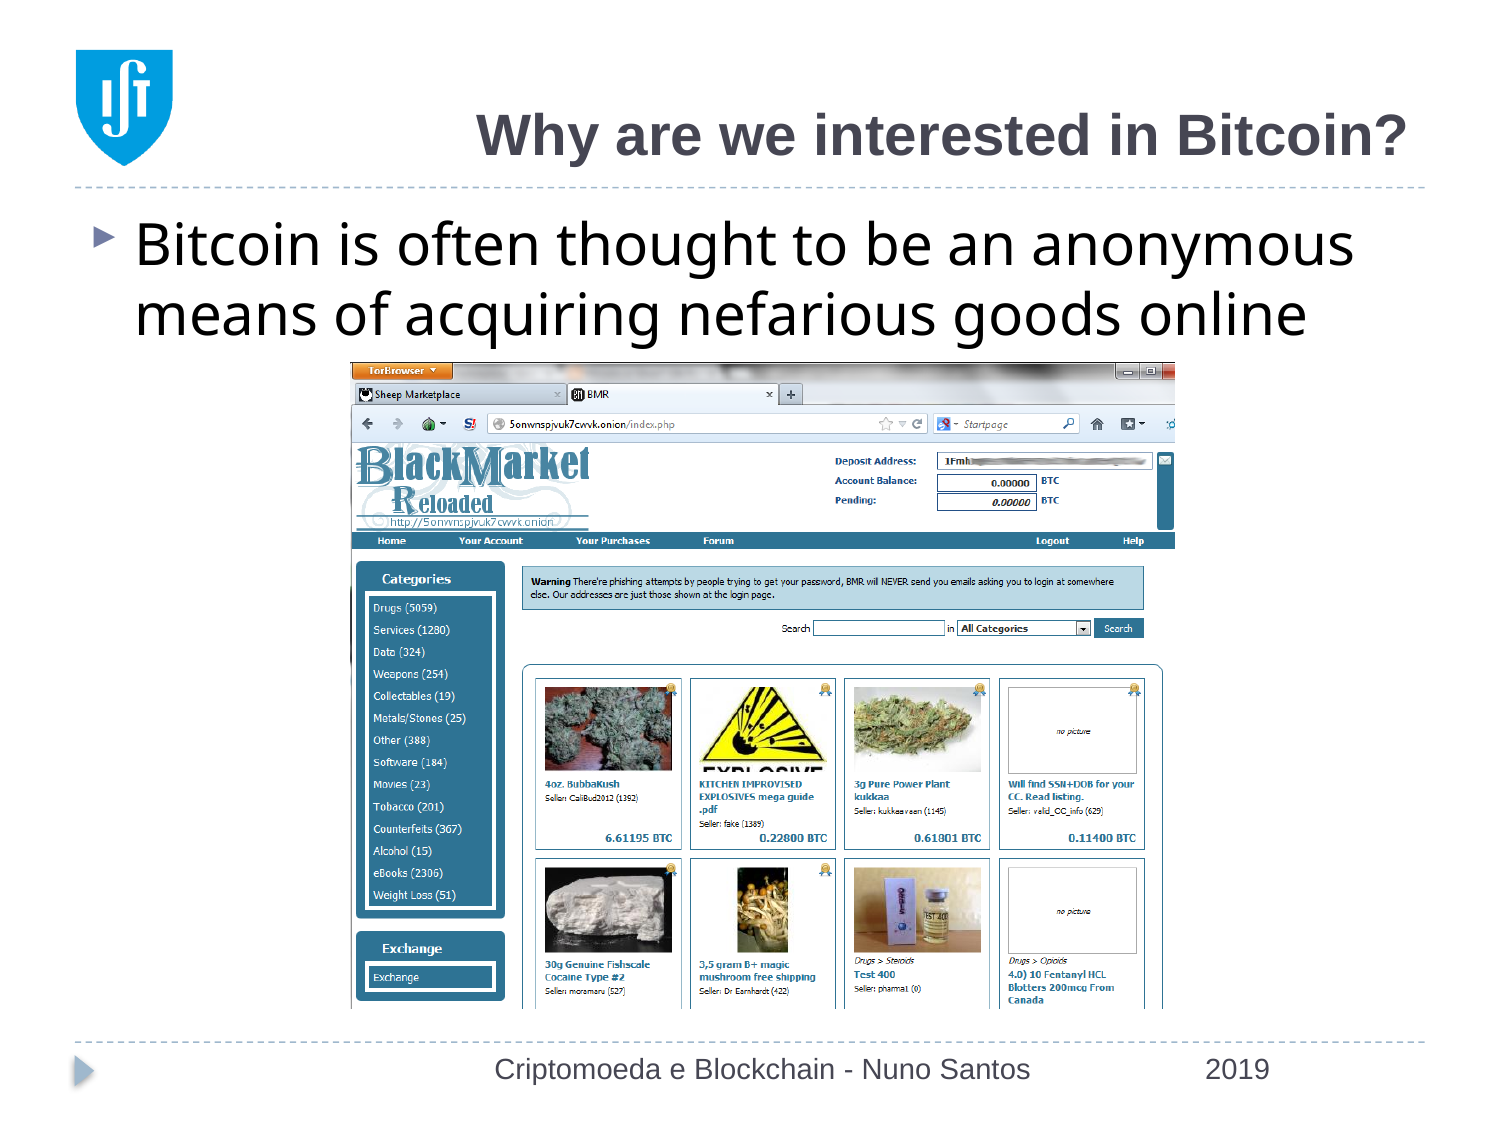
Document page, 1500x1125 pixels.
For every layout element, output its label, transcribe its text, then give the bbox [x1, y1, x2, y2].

footer Criptomoeda e Blockchain - Nuno Santos [475, 1042, 1051, 1103]
picture [349, 362, 1176, 1009]
picture [68, 42, 180, 175]
list Bitcoin is often thought to be an anonymous means of acquiring nefarious goods online [75, 200, 1425, 375]
slide_number 2019 [1051, 1042, 1426, 1103]
title Why are we interested in Bitcoin? [200, 24, 1425, 175]
